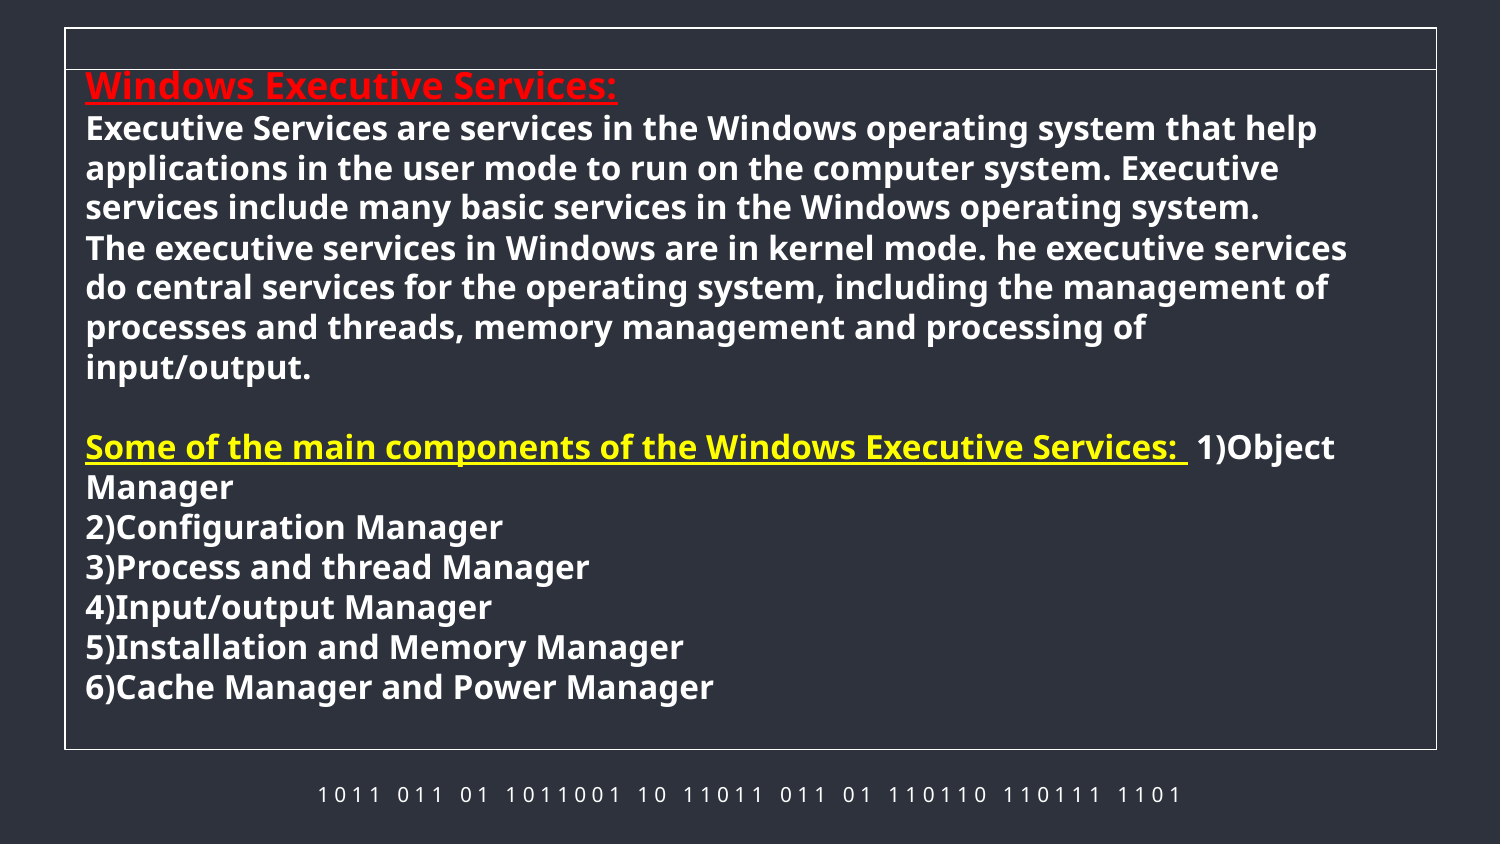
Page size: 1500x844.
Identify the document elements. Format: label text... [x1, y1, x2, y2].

subtitle Windows Executive Services: Executive Services are services in the Windows operating system that help applications in the user mode to run on the computer system. Executive services include many basic services in the Windows operating system. The executive services in Windows are in kernel mode. he executive services do central services for the operating system, including the management of processes and threads, memory management and processing of input/output. Some of the main components of the Windows Executive Services: 1)Object Manager 2)Configuration Manager 3)Process and thread Manager 4)Input/output Manager 5)Installation and Memory Manager 6)Cache Manager and Power Manager [70, 46, 1395, 680]
